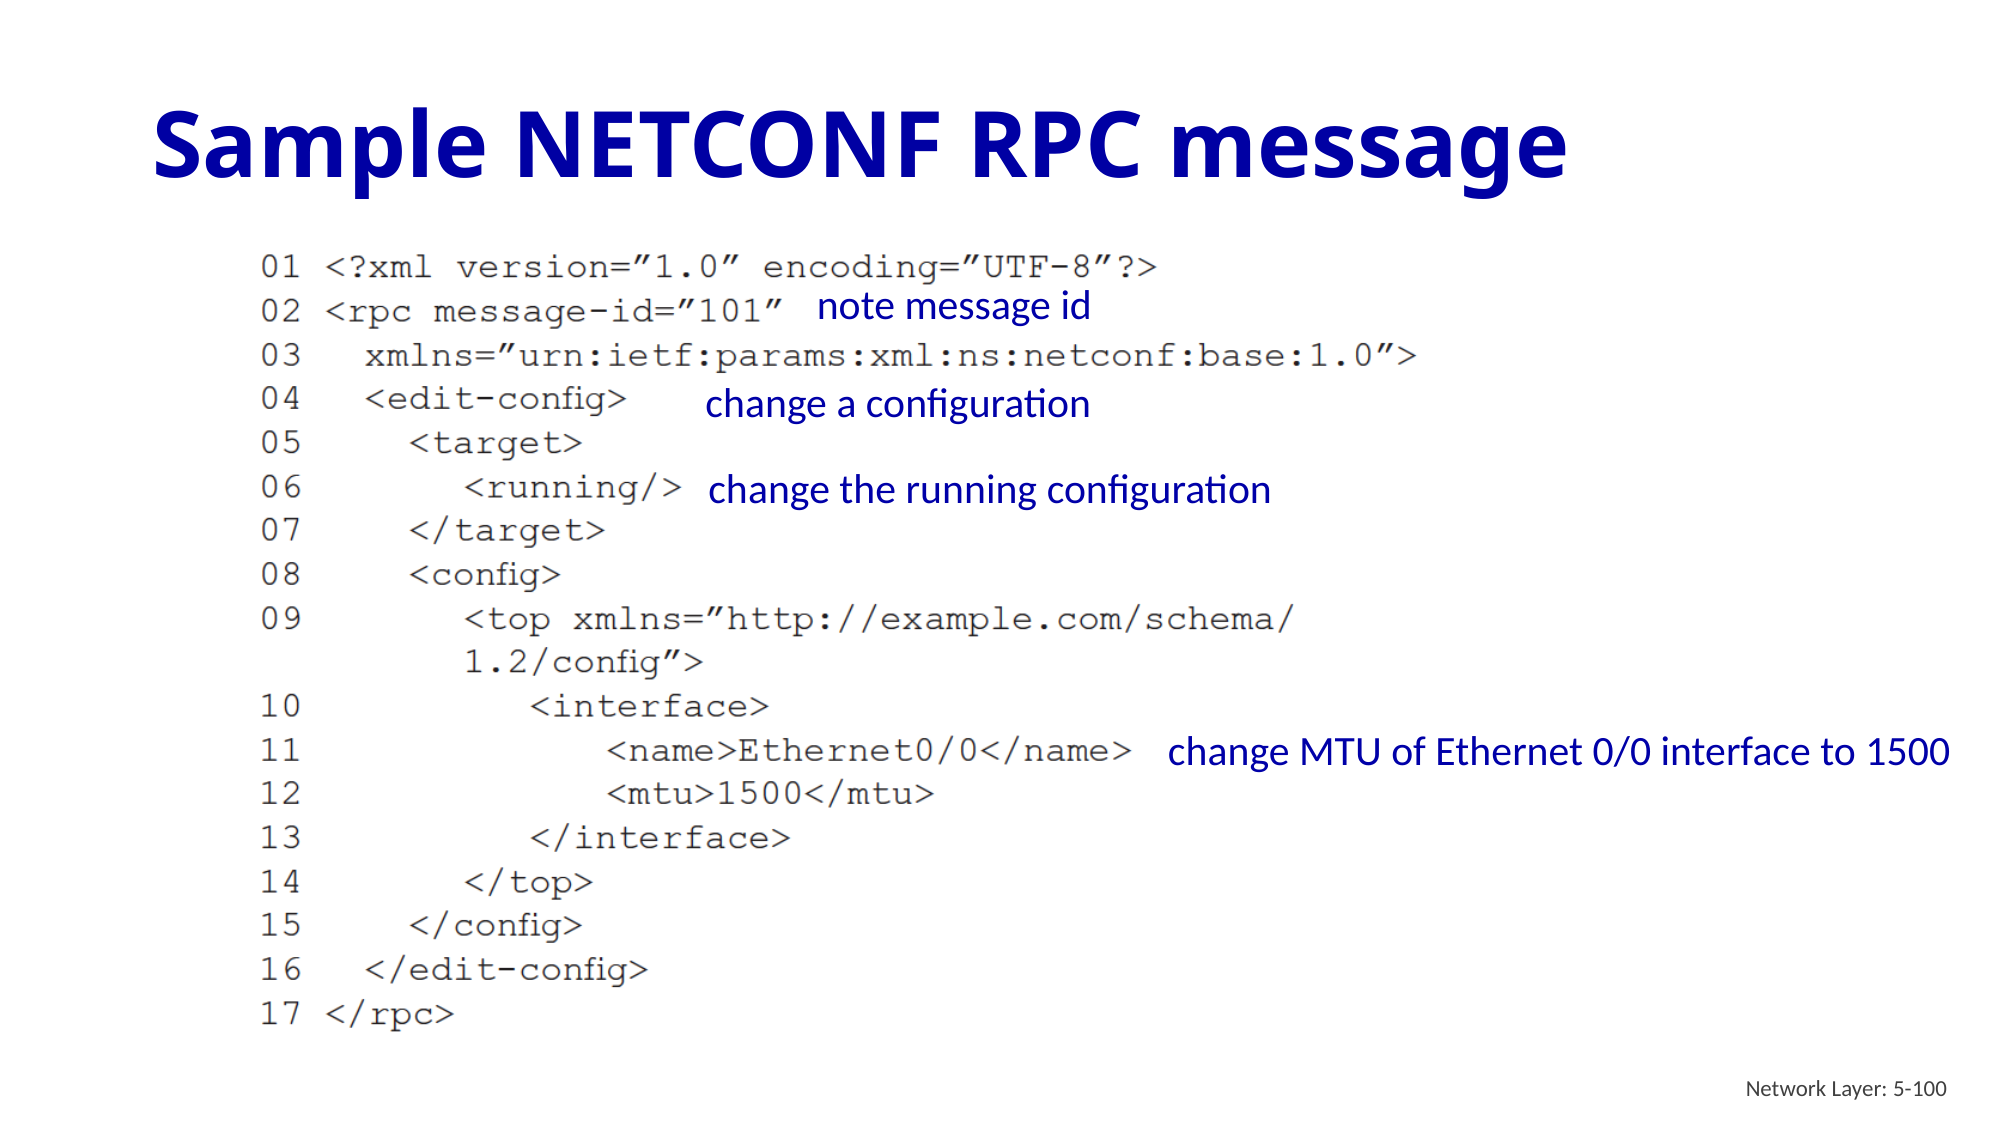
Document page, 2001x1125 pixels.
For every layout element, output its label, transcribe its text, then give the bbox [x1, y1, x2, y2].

text_box change MTU of Ethernet 0/0 interface to 1500 [1519, 715, 1966, 781]
title Sample NETCONF RPC message [137, 74, 1863, 221]
picture [224, 227, 1519, 1053]
slide_number Network Layer: 5-100 [1512, 1056, 1963, 1117]
